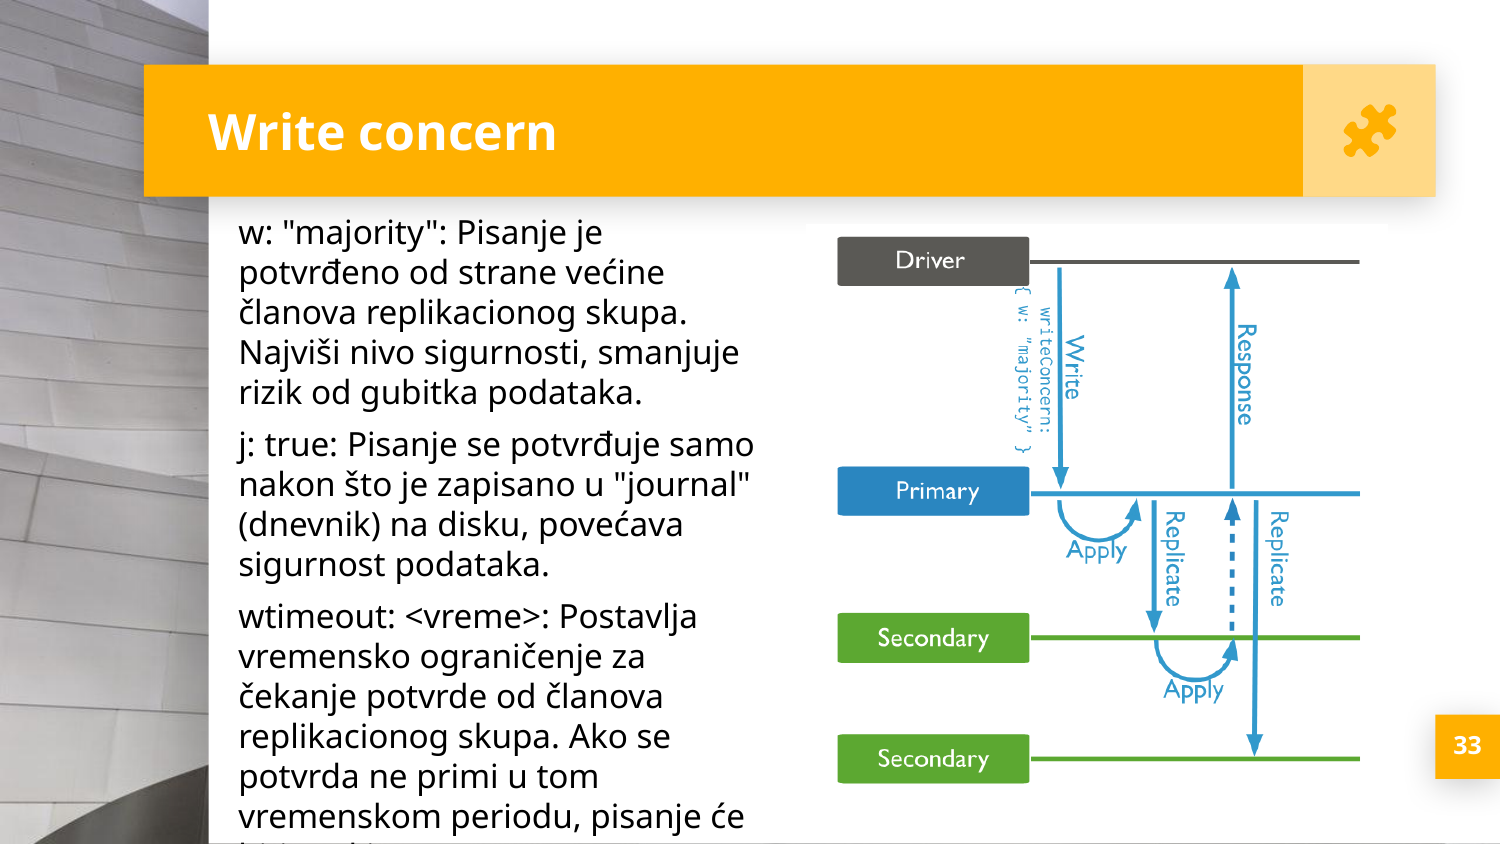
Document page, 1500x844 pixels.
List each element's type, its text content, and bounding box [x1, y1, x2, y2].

text_box w: "majority": Pisanje je potvrđeno od strane većine članova replikacionog skupa. Najviši nivo sigurnosti, smanjuje rizik od gubitka podataka. j: true: Pisanje se potvrđuje samo nakon što je zapisano u "journal" (dnevnik) na disku, povećava sigurnost podataka. wtimeout: <vreme>: Postavlja vremensko ograničenje za čekanje potvrde od članova replikacionog skupa. Ako se potvrda ne primi u tom vremenskom periodu, pisanje će biti prekinuto. [223, 196, 788, 750]
text_box <number> [1435, 714, 1500, 779]
text_box Write concern [193, 64, 1300, 197]
text_box [1343, 104, 1397, 157]
picture [0, 0, 208, 844]
picture [806, 224, 1388, 794]
